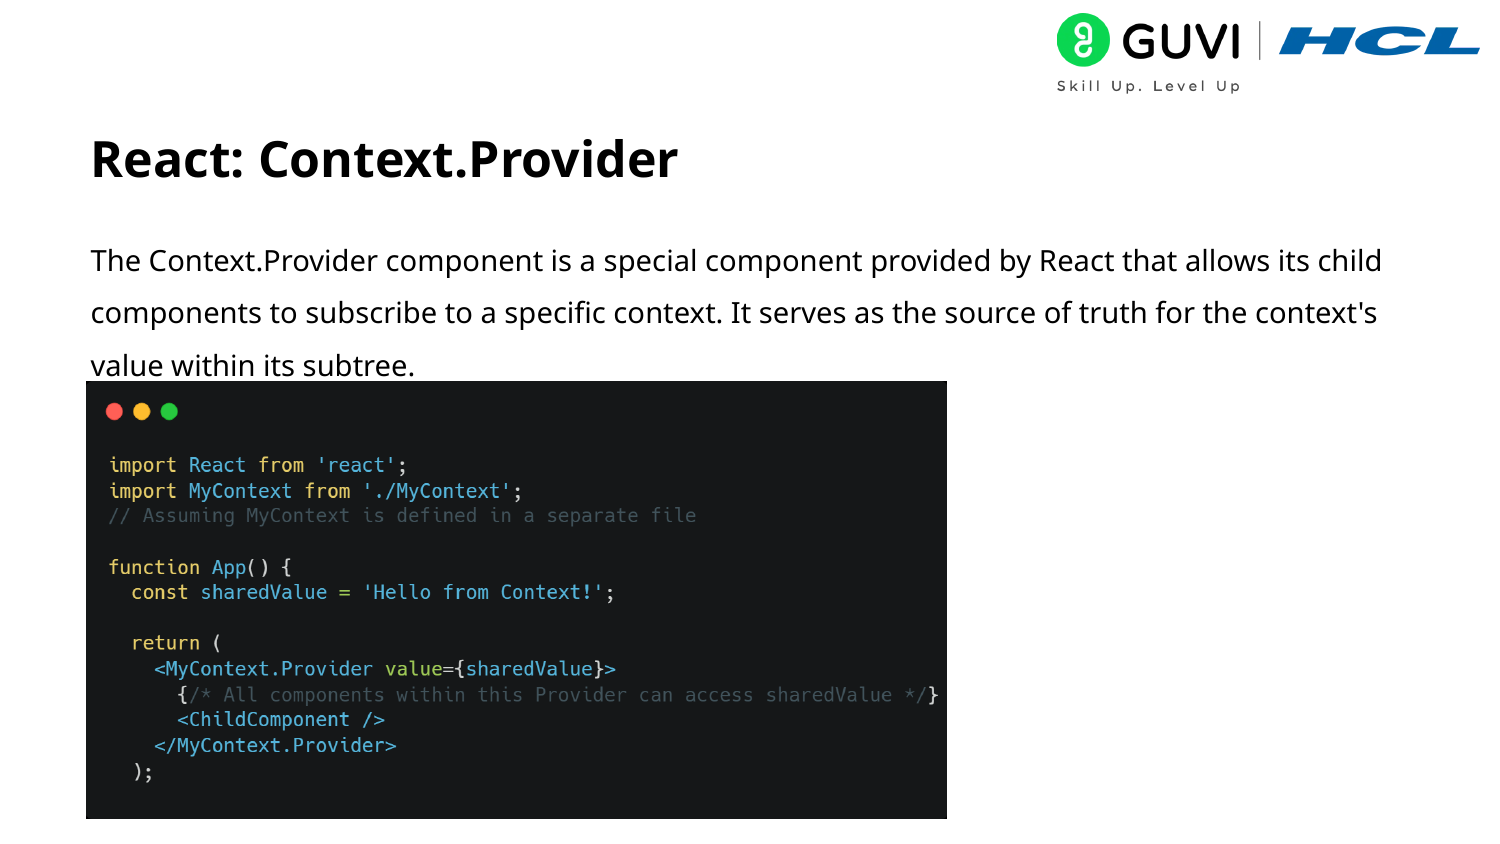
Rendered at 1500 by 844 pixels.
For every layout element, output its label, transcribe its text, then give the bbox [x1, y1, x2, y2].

picture [86, 381, 947, 819]
text_box The Context.Provider component is a special component provided by React that allows its child components to subscribe to a specific context. It serves as the source of truth for the context's value within its subtree. [75, 209, 1425, 397]
picture [1057, 13, 1480, 102]
title React: Context.Provider [75, 112, 1424, 209]
